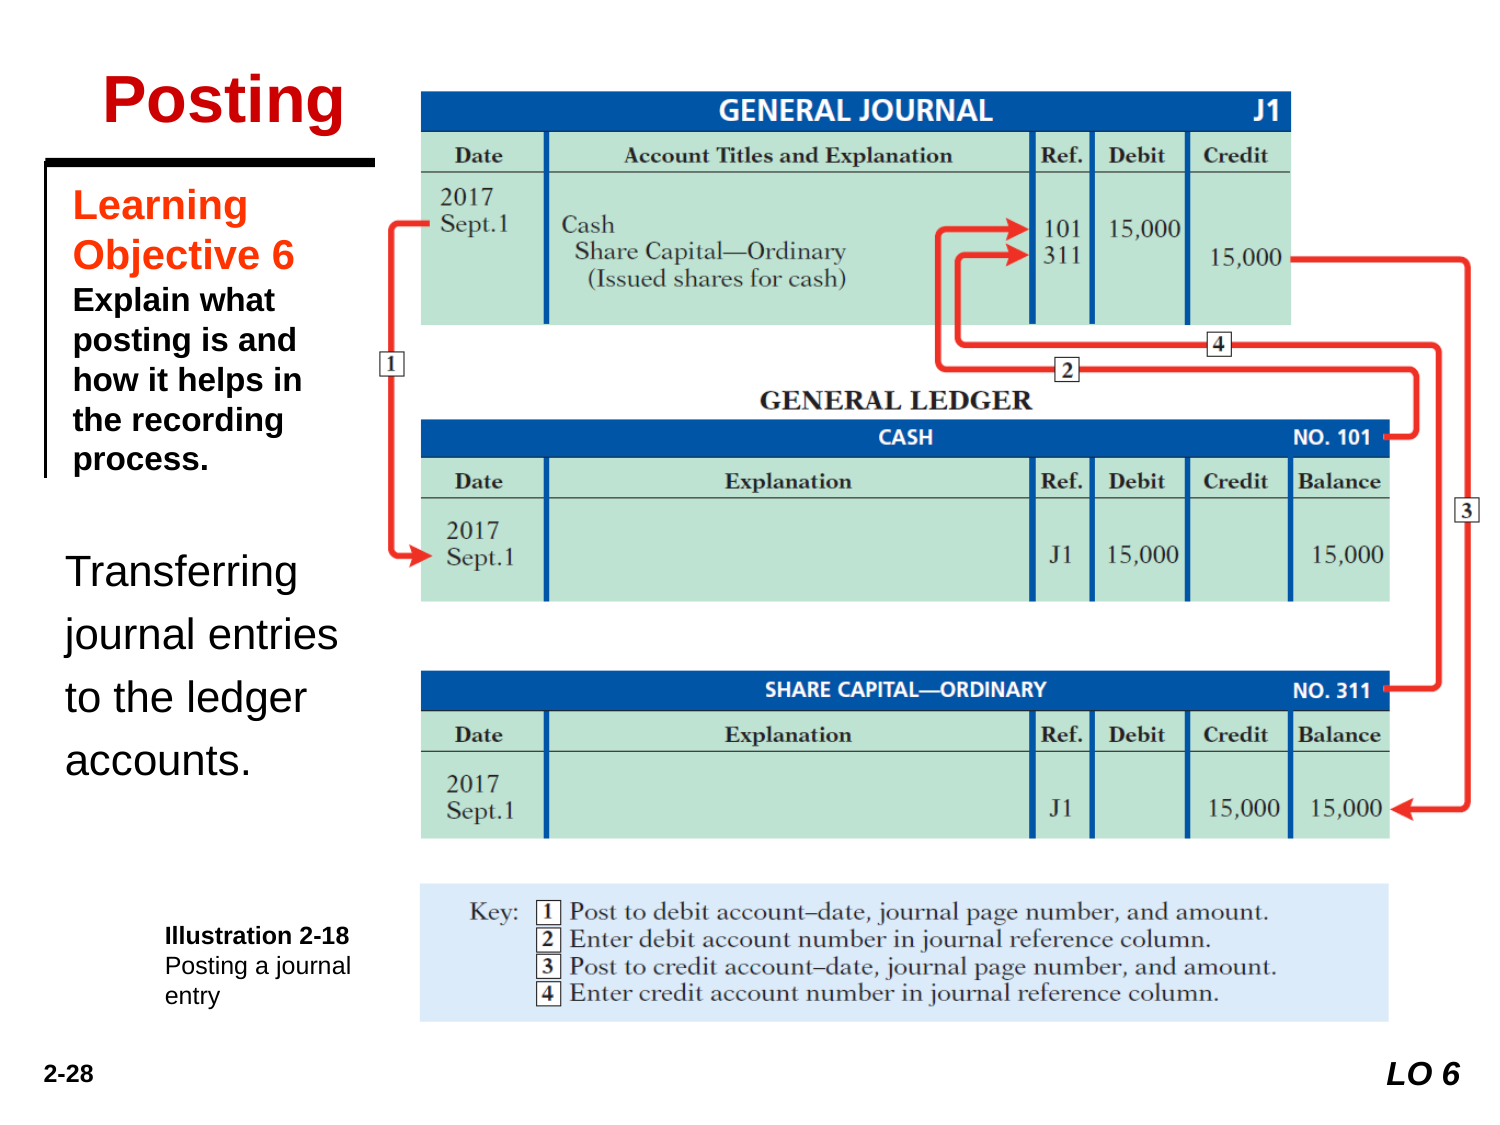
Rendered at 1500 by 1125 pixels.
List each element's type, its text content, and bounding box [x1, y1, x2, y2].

picture [374, 87, 1485, 1024]
text_box Learning Objective 6 Explain what posting is and how it helps in the recording process. [57, 170, 362, 485]
text_box Illustration 2-18 Posting a journal entry [150, 912, 369, 1018]
text_box Posting [87, 50, 1338, 142]
text_box Transferring journal entries to the ledger accounts. [49, 524, 363, 792]
text_box LO 6 [1324, 1044, 1475, 1100]
